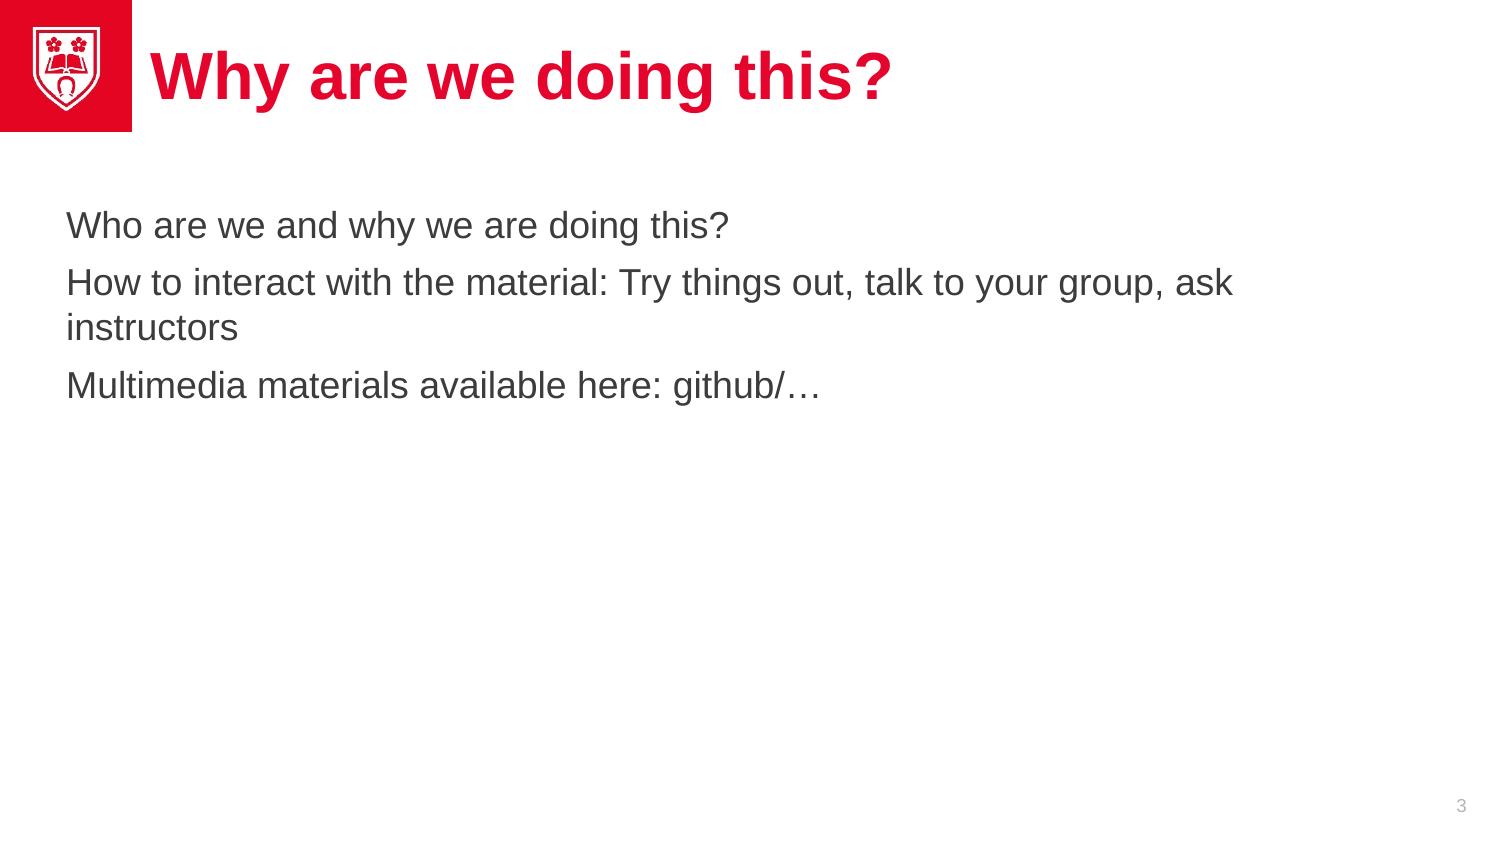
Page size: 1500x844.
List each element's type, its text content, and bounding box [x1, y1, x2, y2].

slide_number 3 [1144, 782, 1482, 827]
picture [0, 0, 132, 132]
title Why are we doing this? [150, 15, 1500, 132]
list Who are we and why we are doing this? How to interact with the material: Try things out, talk to your group, ask instructors Multimedia materials available here: github/… [65, 193, 1429, 774]
